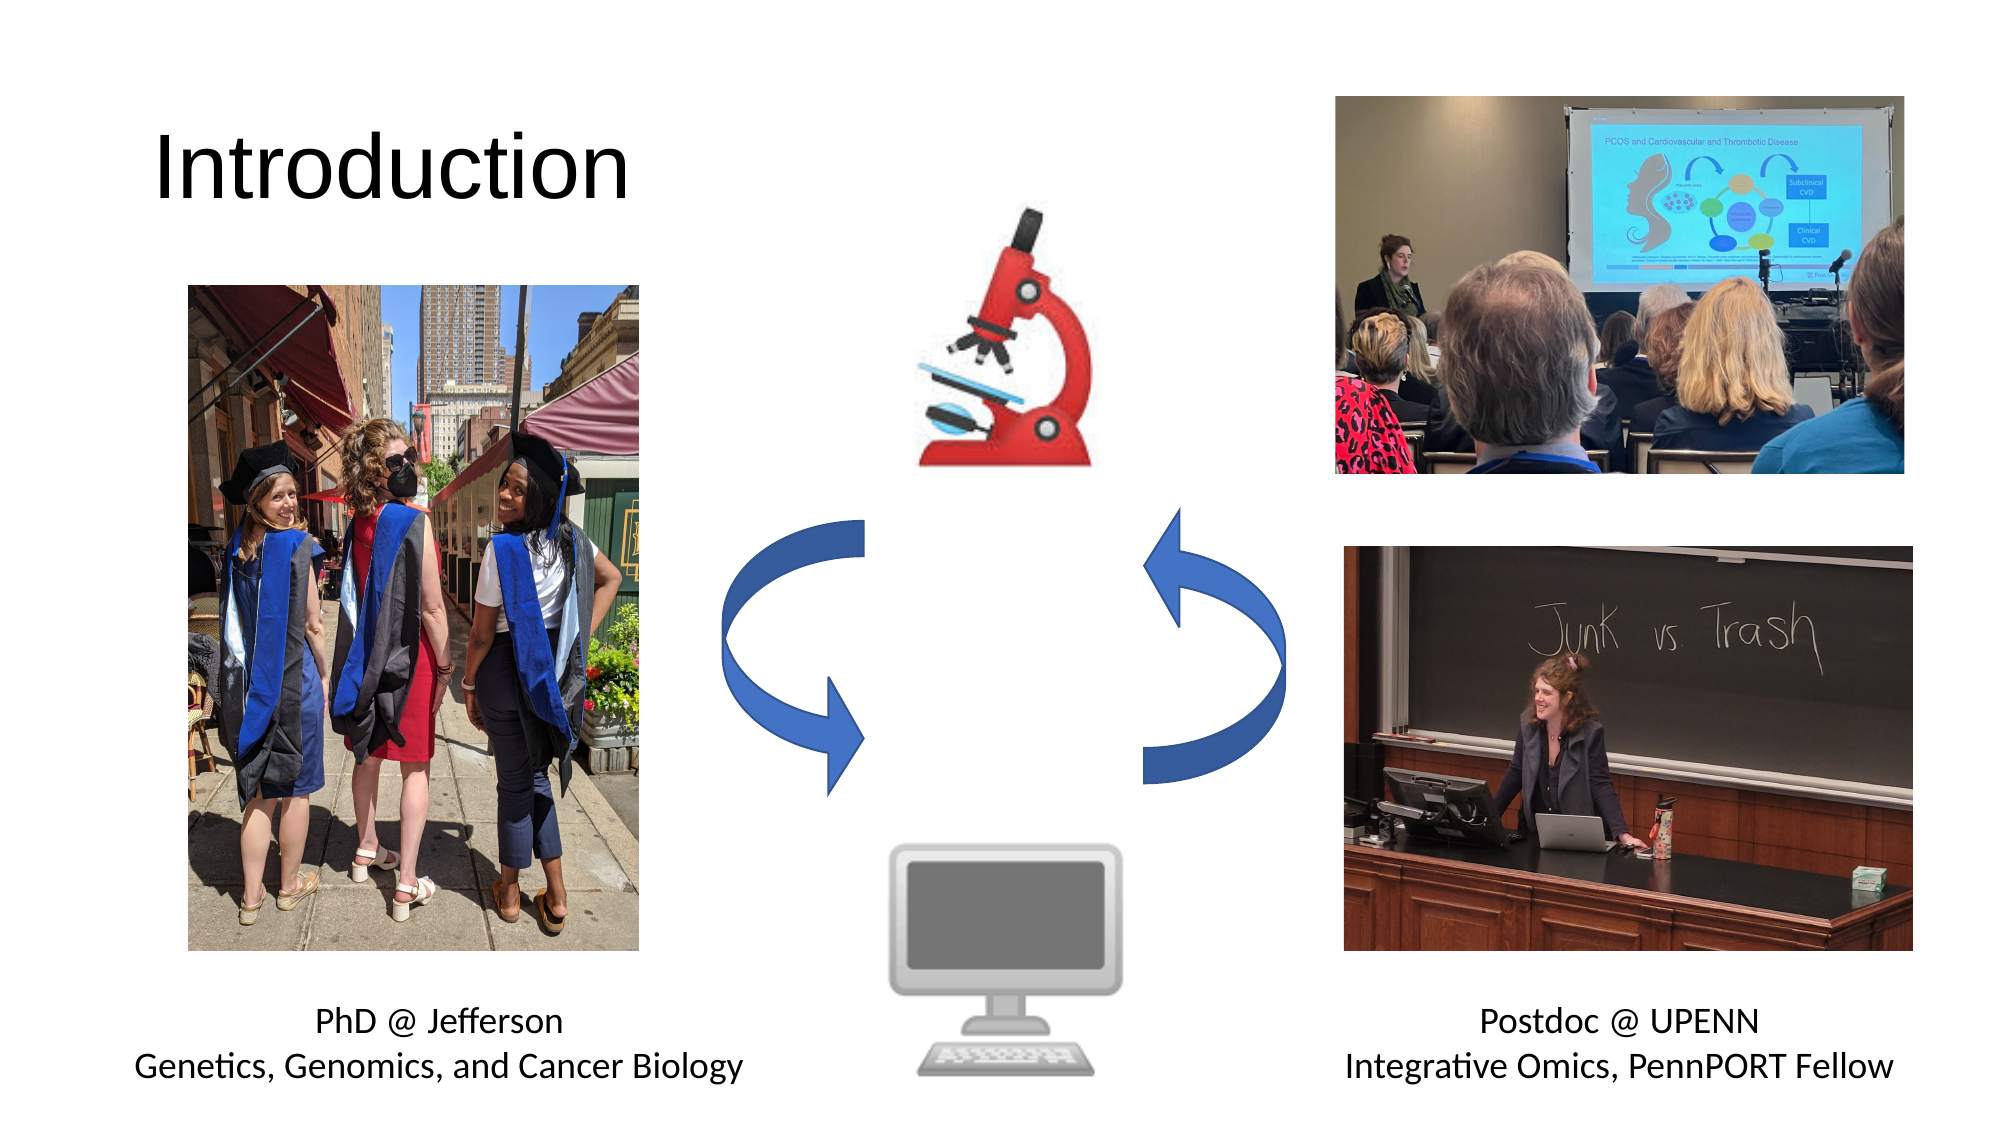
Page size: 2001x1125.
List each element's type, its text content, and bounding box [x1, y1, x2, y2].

picture [1343, 546, 1914, 951]
text_box [1142, 507, 1287, 785]
title Introduction [137, 59, 1863, 278]
text_box [721, 519, 865, 797]
picture [692, 797, 1320, 1125]
picture [682, 168, 1330, 507]
text_box PhD @ Jefferson Genetics, Genomics, and Cancer Biology [119, 988, 692, 1094]
text_box Postdoc @ UPENN Integrative Omics, PennPORT Fellow [1329, 988, 1910, 1094]
picture [1335, 96, 1905, 474]
picture [188, 285, 639, 951]
